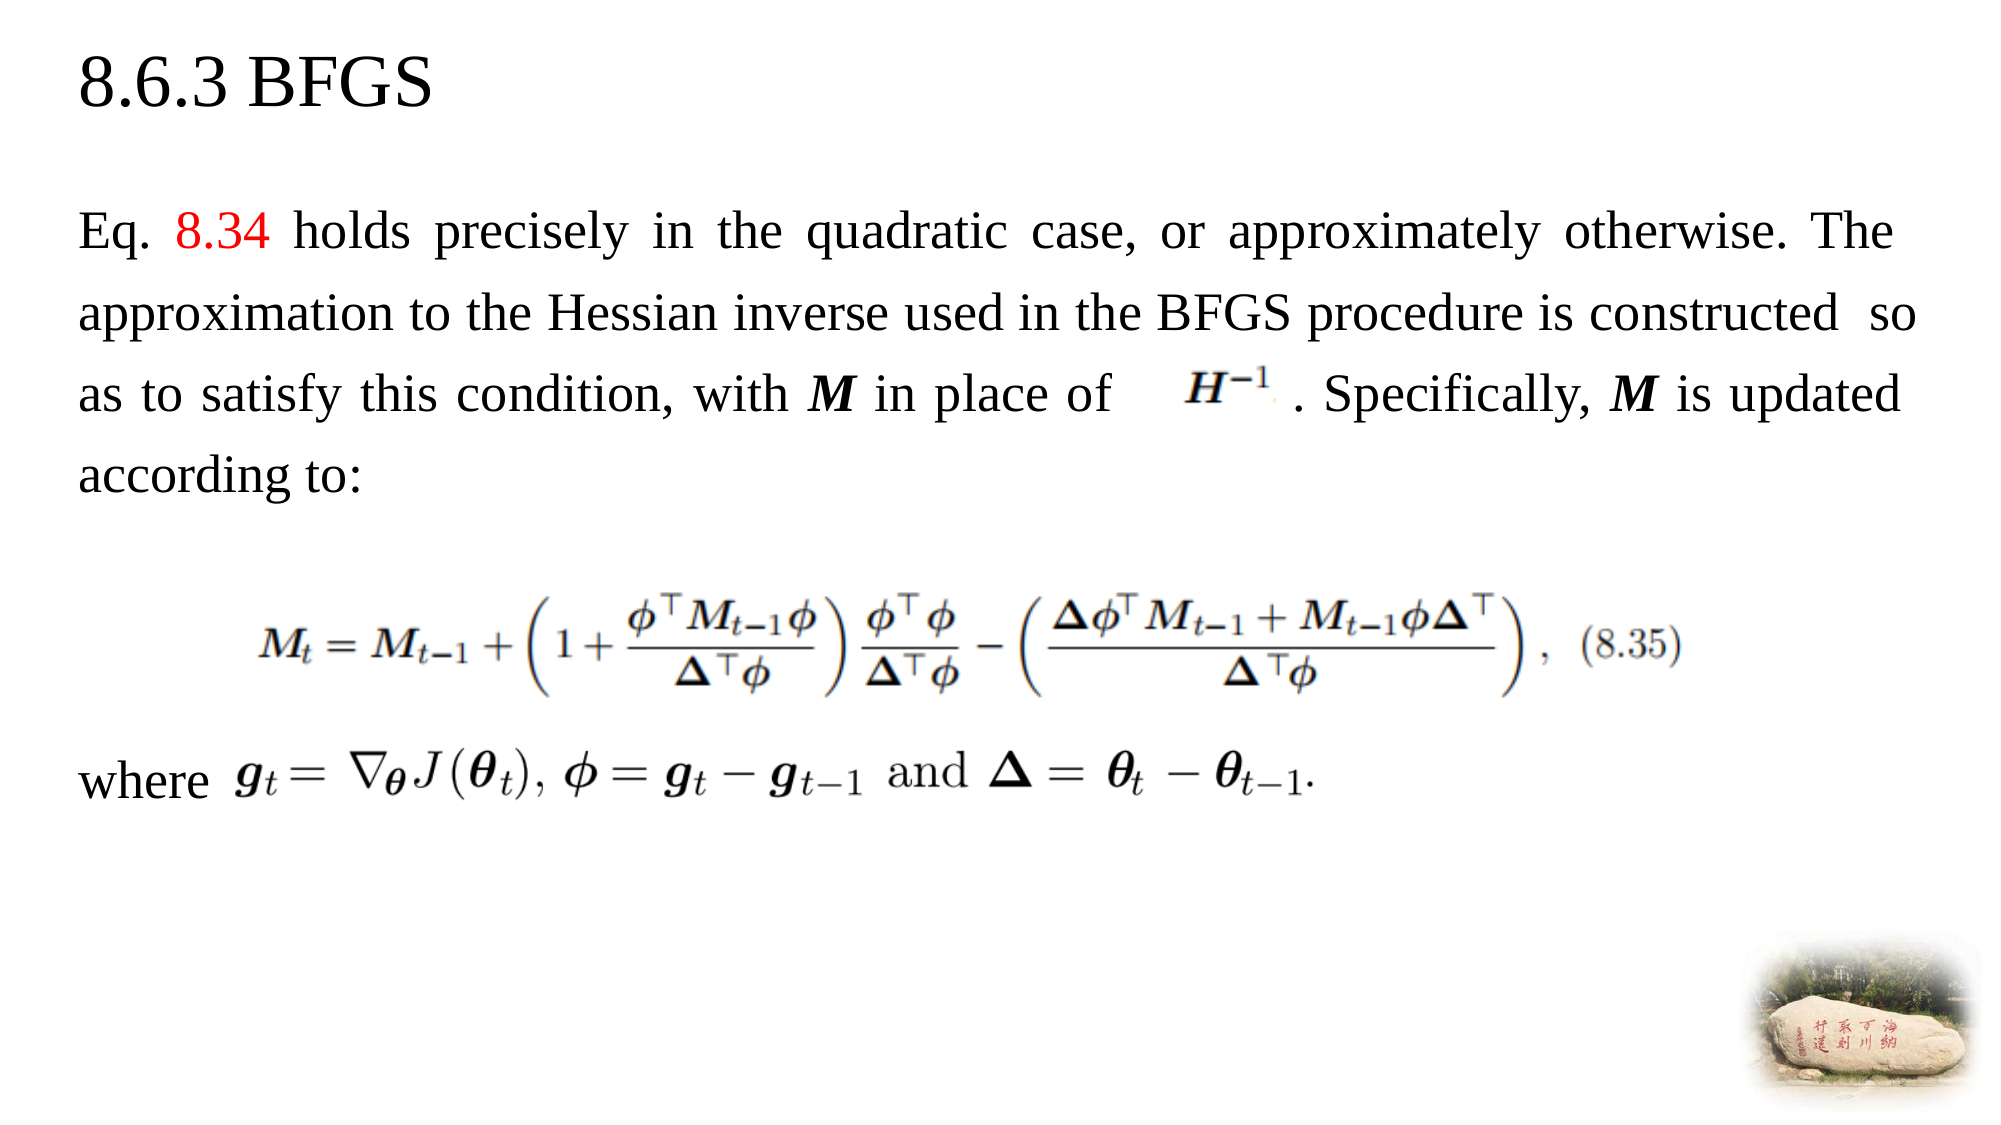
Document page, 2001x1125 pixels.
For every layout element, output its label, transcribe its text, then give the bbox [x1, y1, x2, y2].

picture [1177, 358, 1276, 414]
picture [1740, 927, 1985, 1112]
title 8.6.3 BFGS [63, 21, 1936, 142]
picture [233, 573, 1694, 722]
picture [234, 737, 1315, 802]
list Eq. 8.34 holds precisely in the quadratic case, or approximately otherwise. The approximation to the Hessian inverse used in the BFGS procedure is constructed so as to satisfy this condition, with M in place of . Specifically, M is updated according to: where [63, 171, 1936, 1014]
